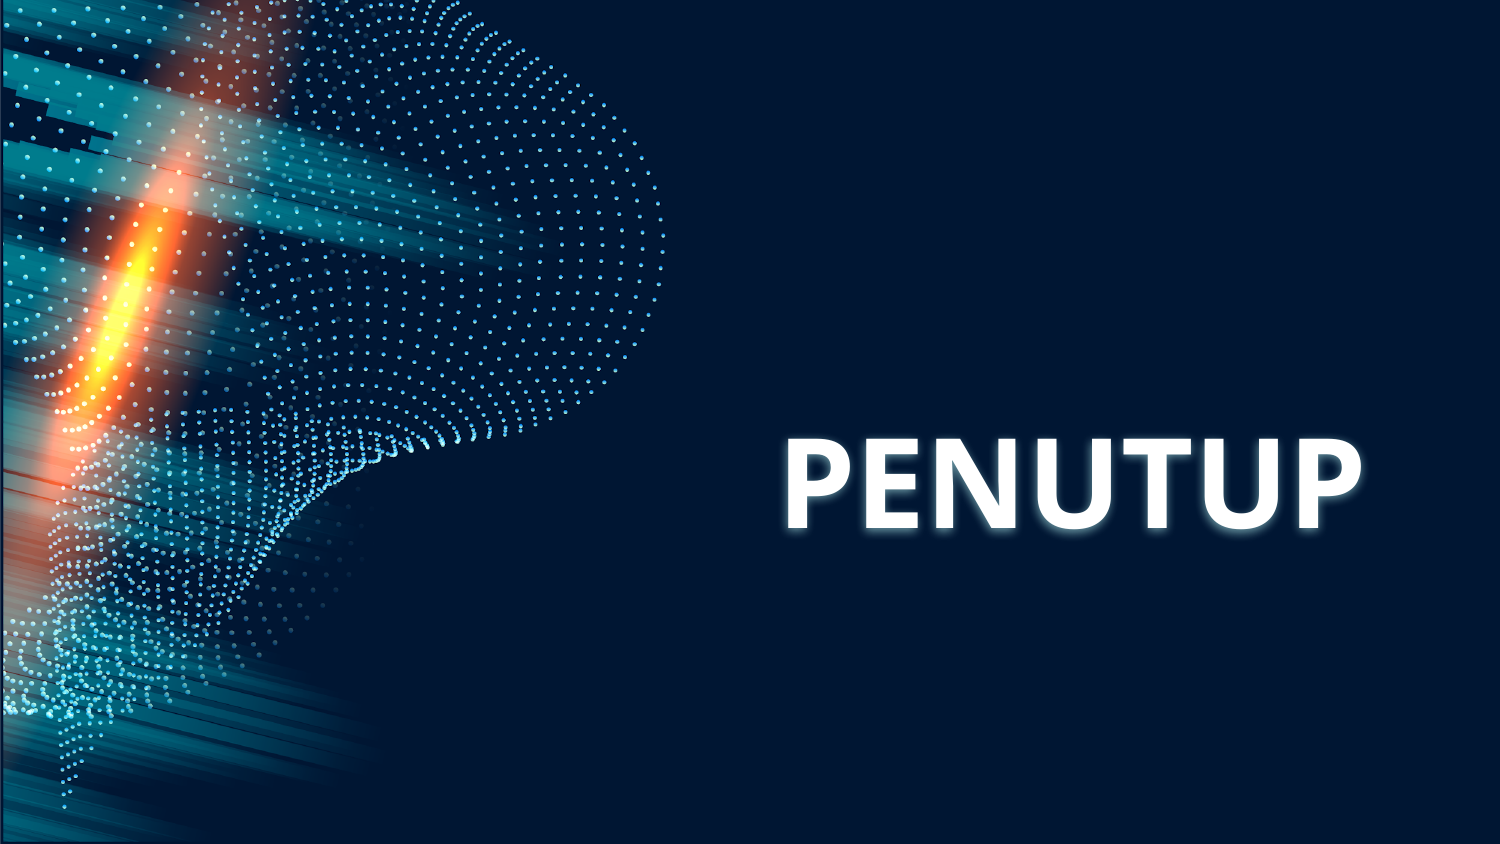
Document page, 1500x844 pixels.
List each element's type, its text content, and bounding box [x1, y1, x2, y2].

picture [0, 0, 1500, 844]
title PENUTUP [750, 219, 1427, 569]
